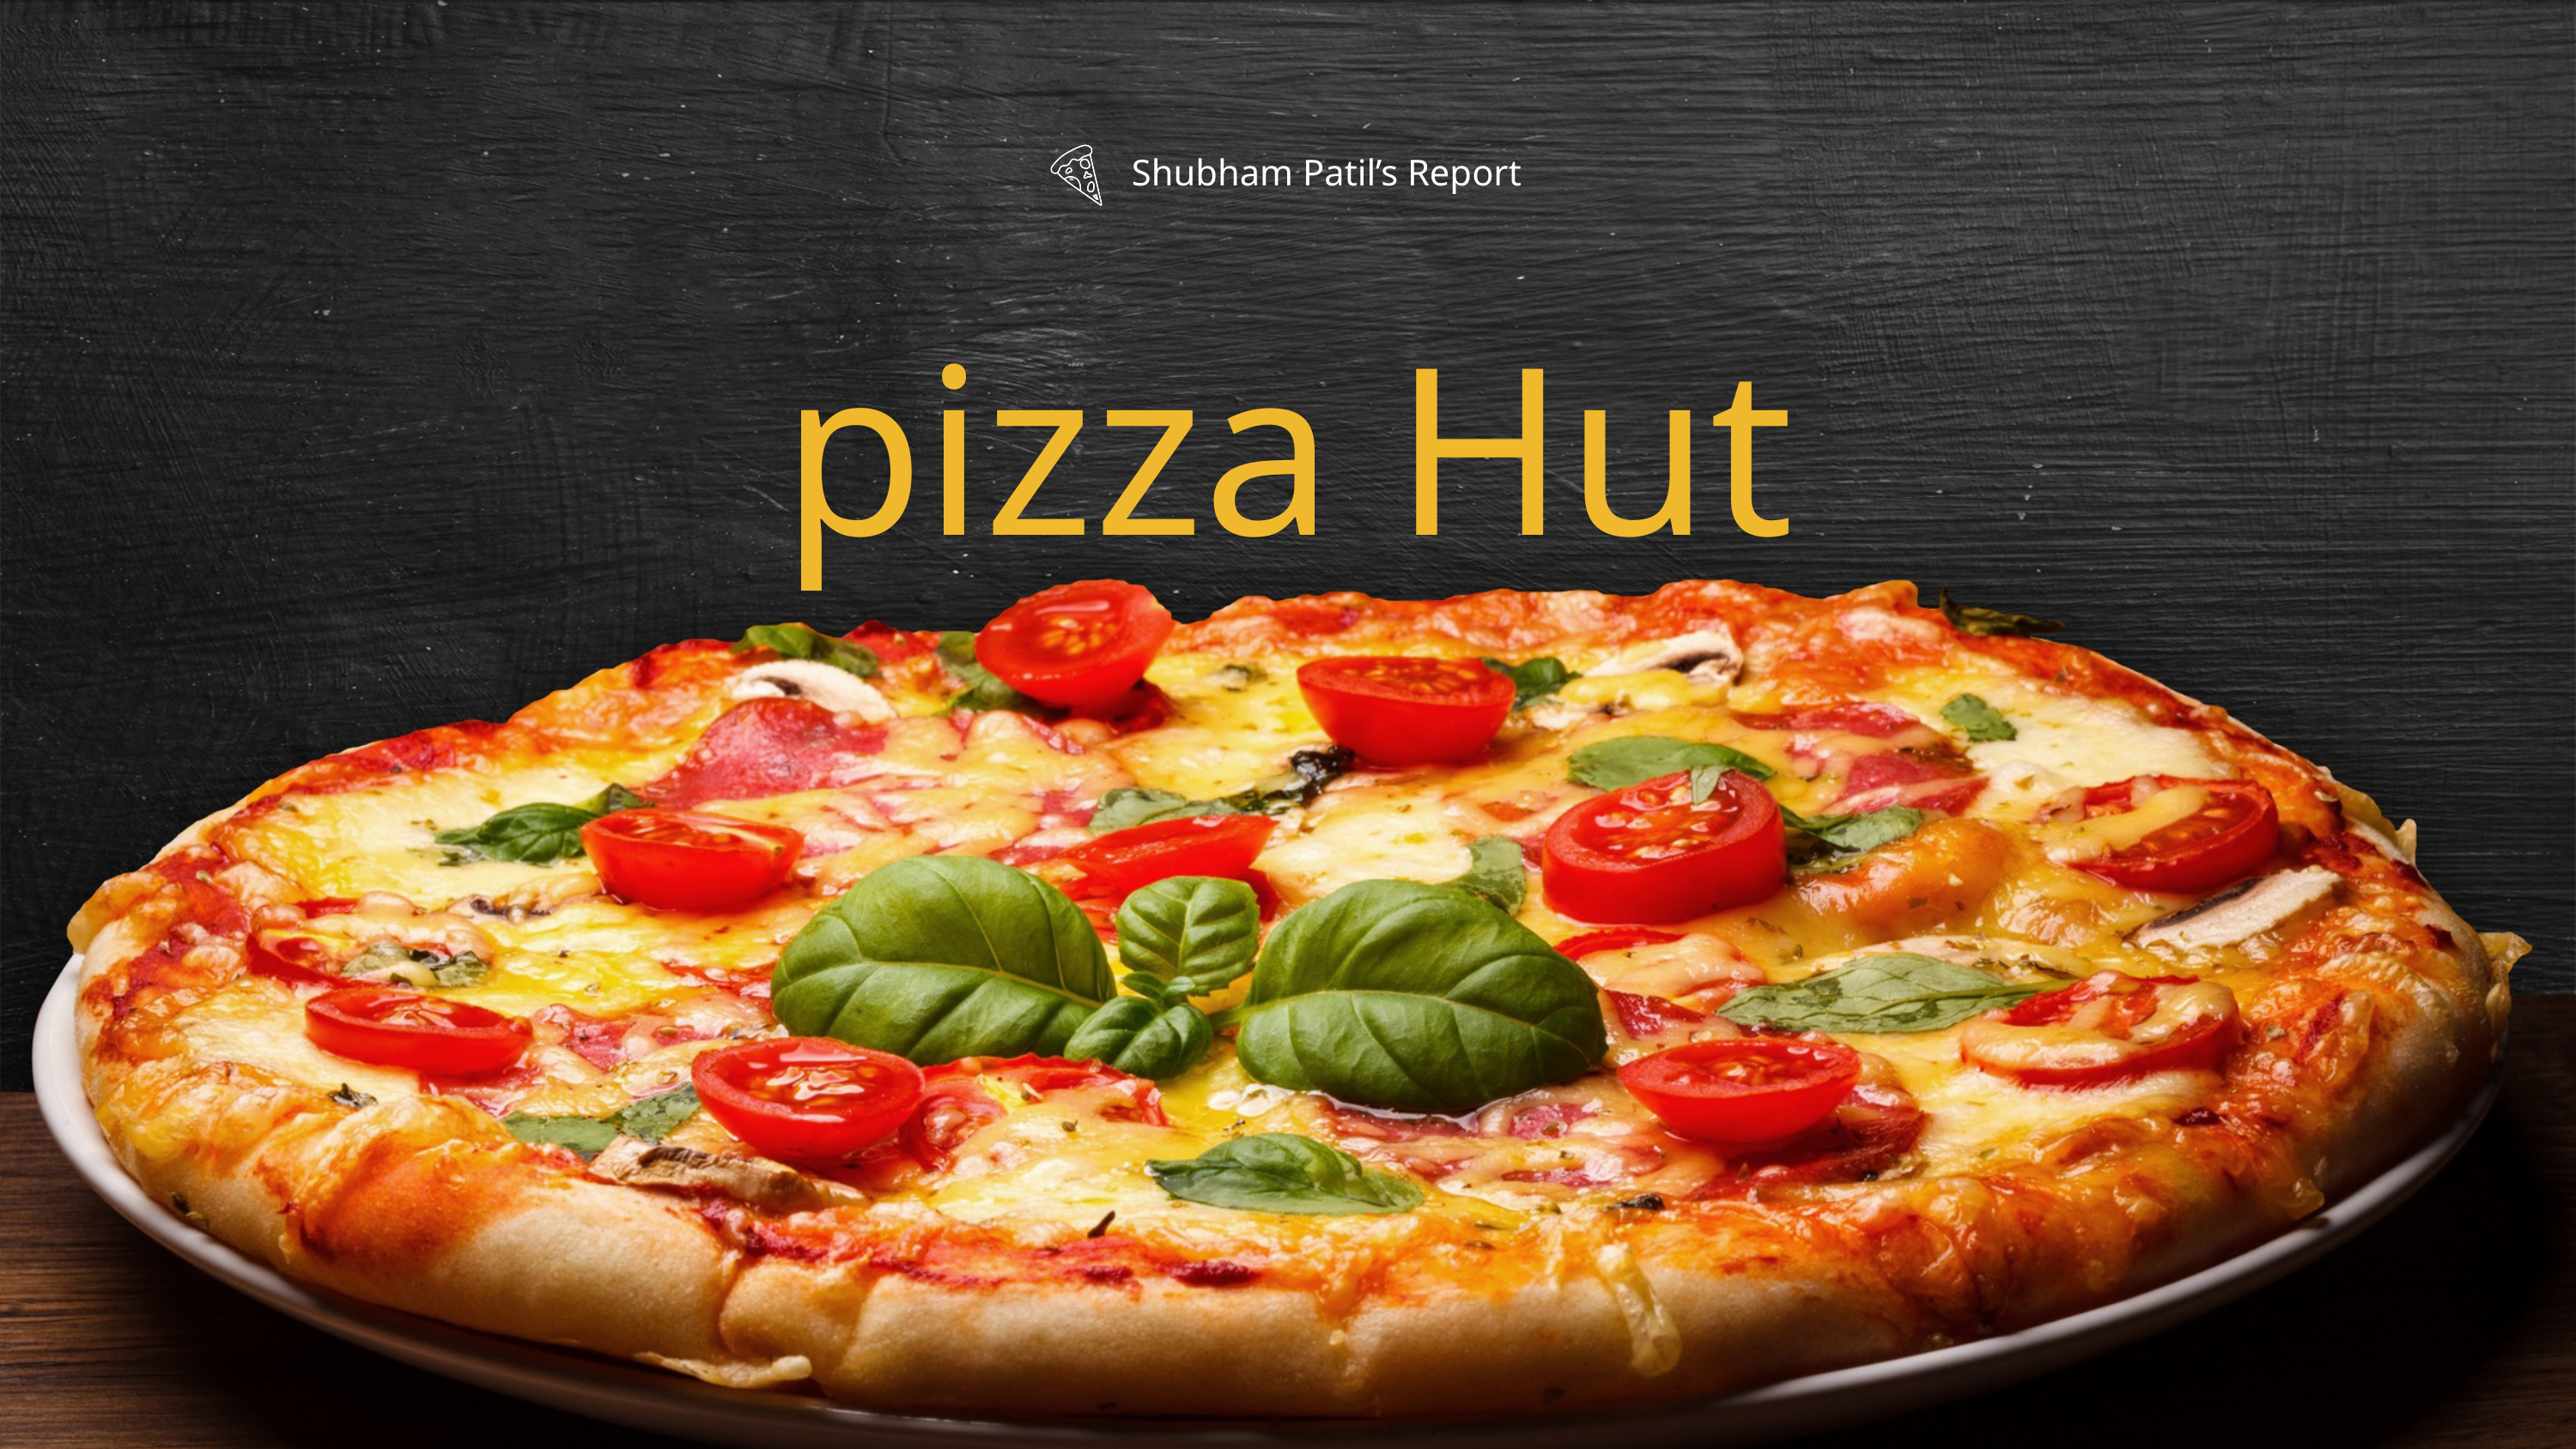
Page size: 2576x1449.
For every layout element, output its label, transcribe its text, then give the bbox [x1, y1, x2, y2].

text_box [1050, 144, 1103, 206]
text_box [0, 0, 2576, 1449]
text_box pizza Hut [305, 349, 2271, 582]
text_box Shubham Patil’s Report [1131, 156, 1689, 193]
